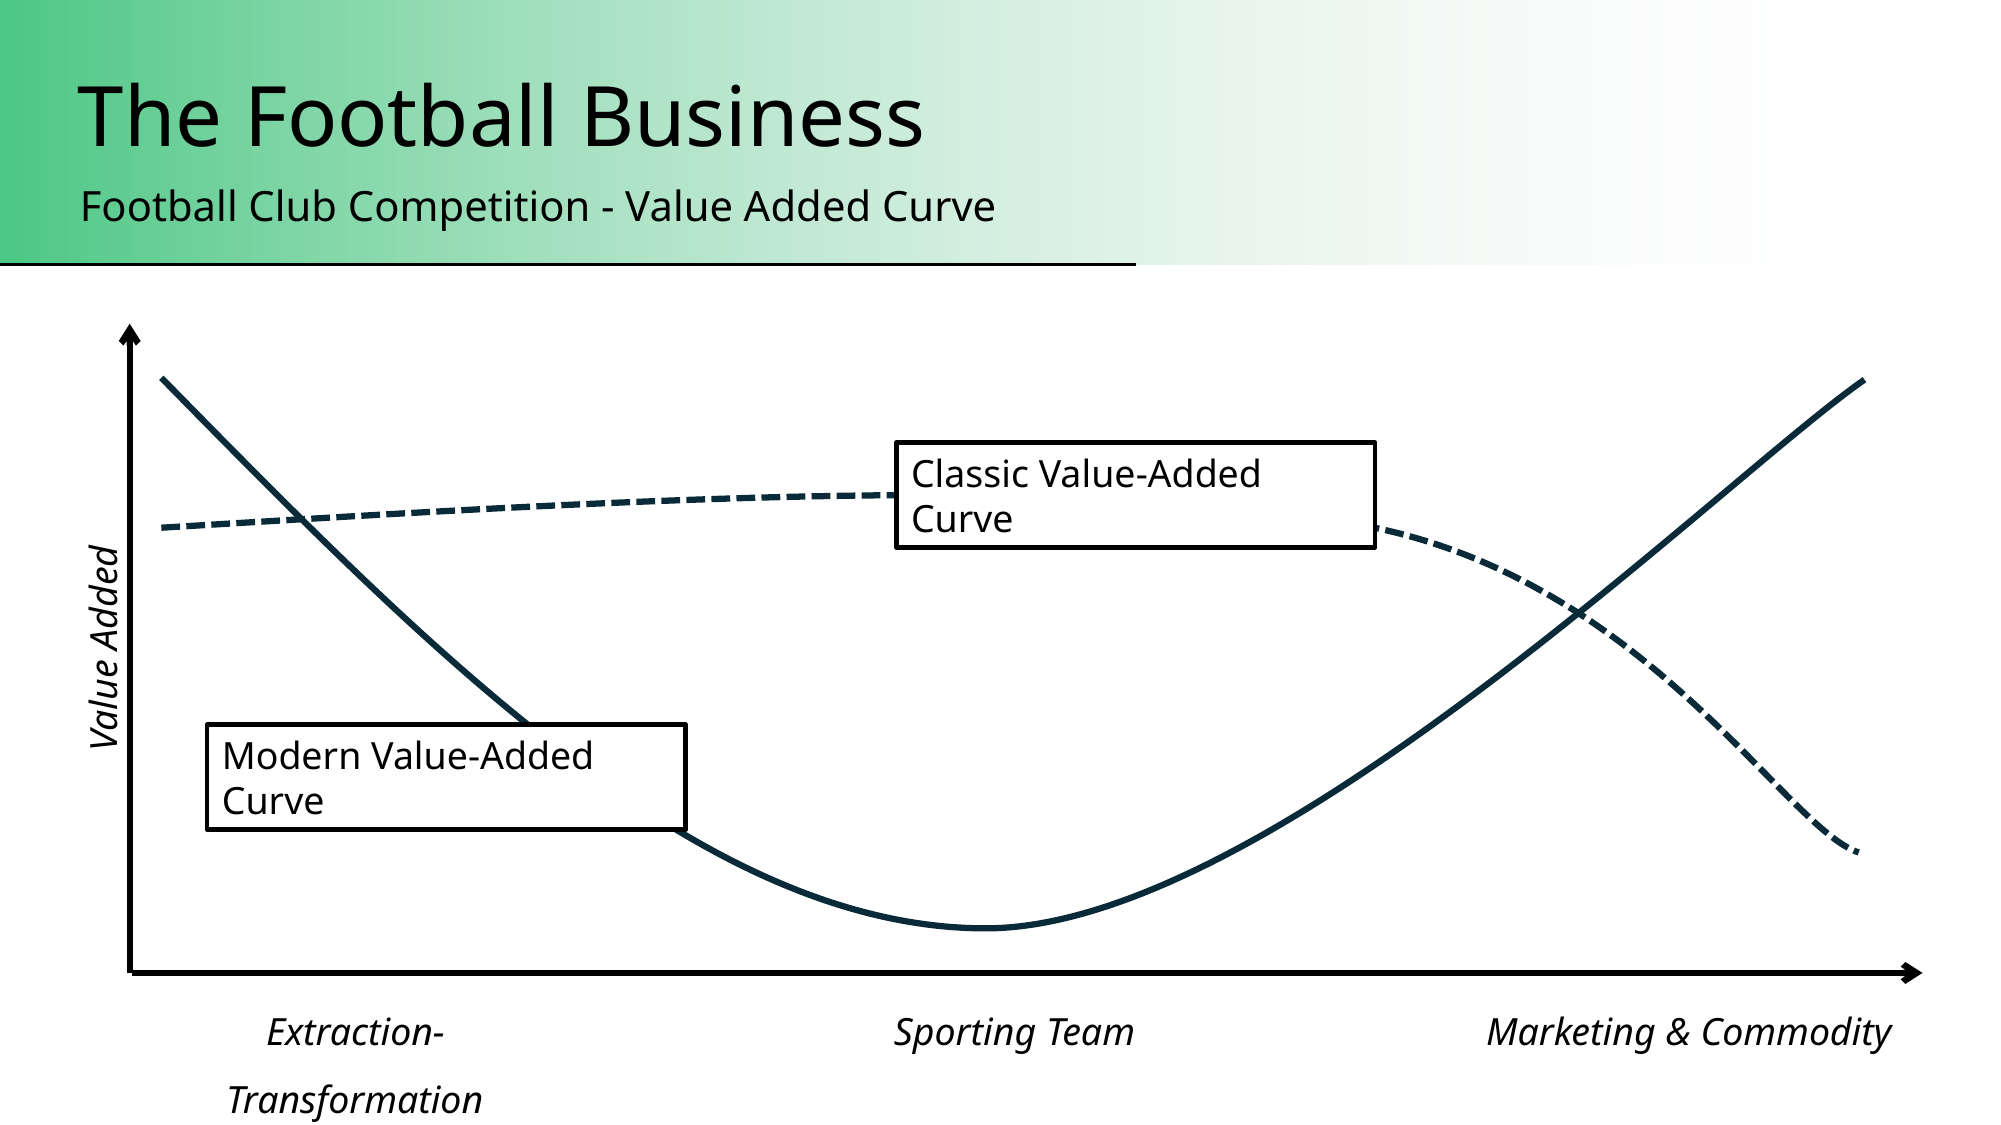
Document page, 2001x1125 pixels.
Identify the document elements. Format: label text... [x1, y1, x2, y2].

text_box Classic Value-Added Curve [896, 442, 1375, 548]
text_box Marketing & Commodity [1465, 978, 1923, 1061]
text_box [344, 563, 1382, 930]
text_box The Football Business [62, 38, 1700, 172]
text_box Extraction-Transformation [126, 978, 584, 1125]
text_box [160, 376, 1866, 613]
text_box [0, 0, 1847, 266]
text_box Sporting Team [795, 978, 1253, 1061]
text_box Value Added [49, 511, 129, 786]
text_box Modern Value-Added Curve [207, 724, 686, 830]
text_box [161, 493, 1860, 854]
text_box Football Club Competition - Value Added Curve [64, 172, 1111, 238]
